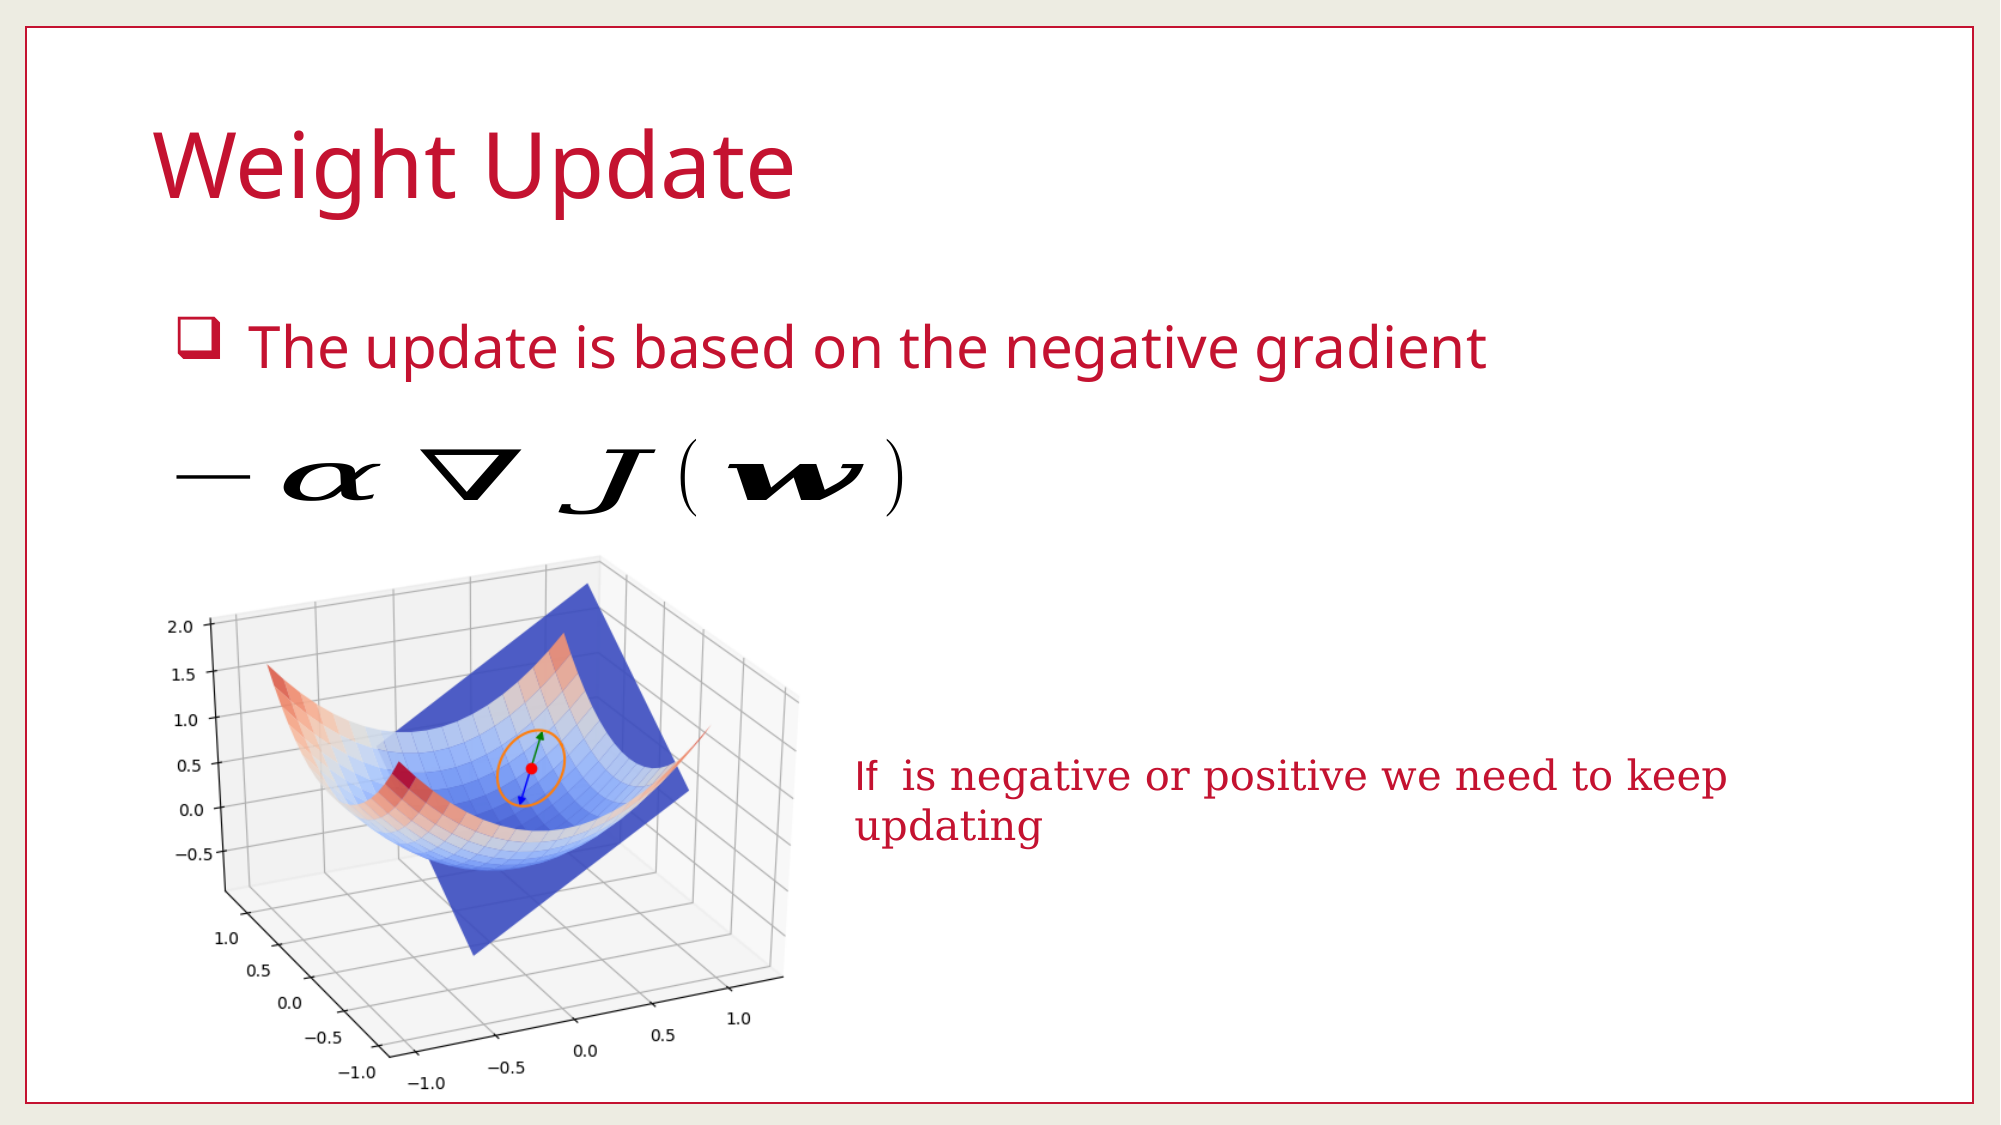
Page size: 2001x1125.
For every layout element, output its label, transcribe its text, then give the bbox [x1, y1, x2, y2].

list The update is based on the negative gradient [158, 310, 1976, 1125]
picture [104, 519, 871, 1095]
title Weight Update [137, 59, 1863, 278]
